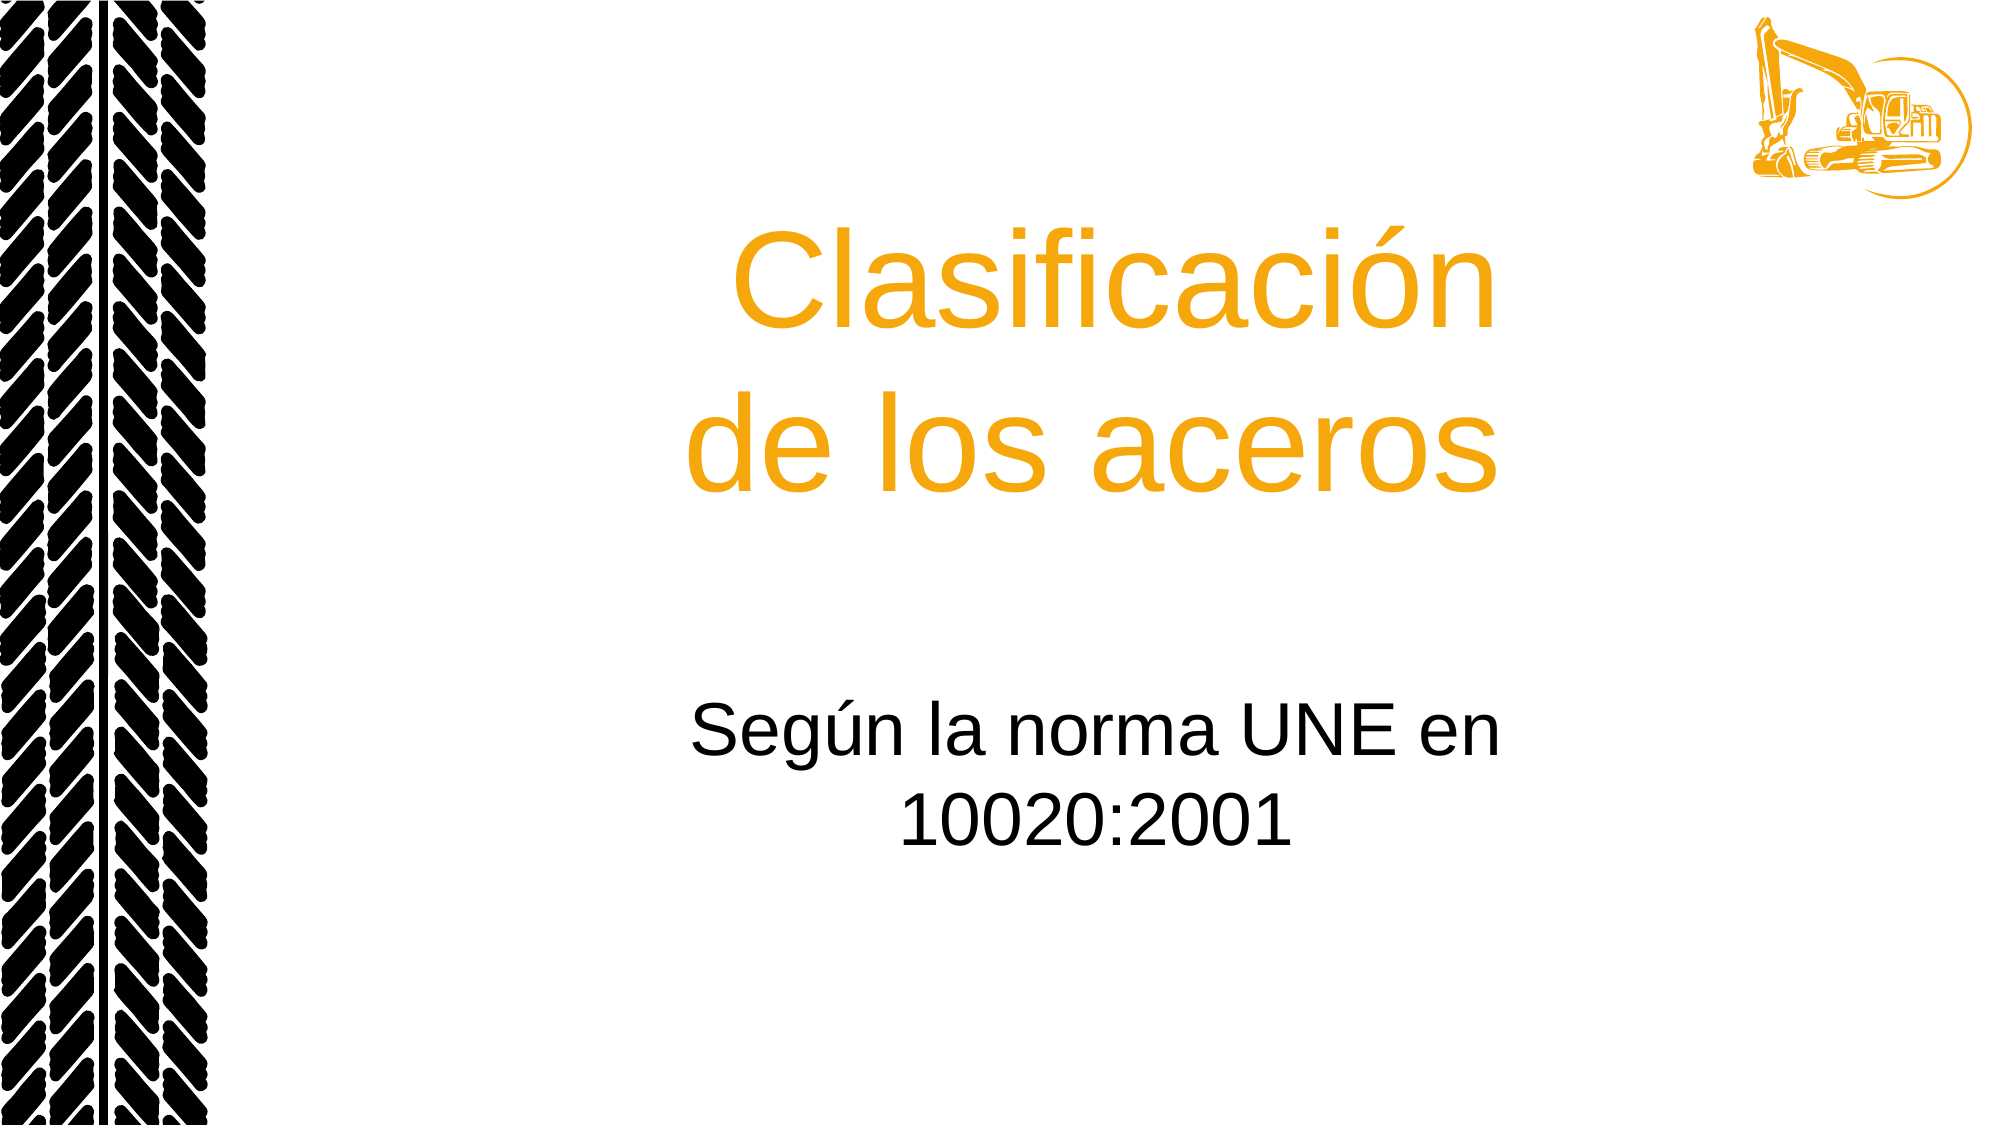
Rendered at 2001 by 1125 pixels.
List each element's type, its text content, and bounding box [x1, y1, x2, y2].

text_box Clasificación de los aceros [614, 182, 1516, 527]
text_box Según la norma UNE en 10020:2001 [626, 672, 1567, 868]
